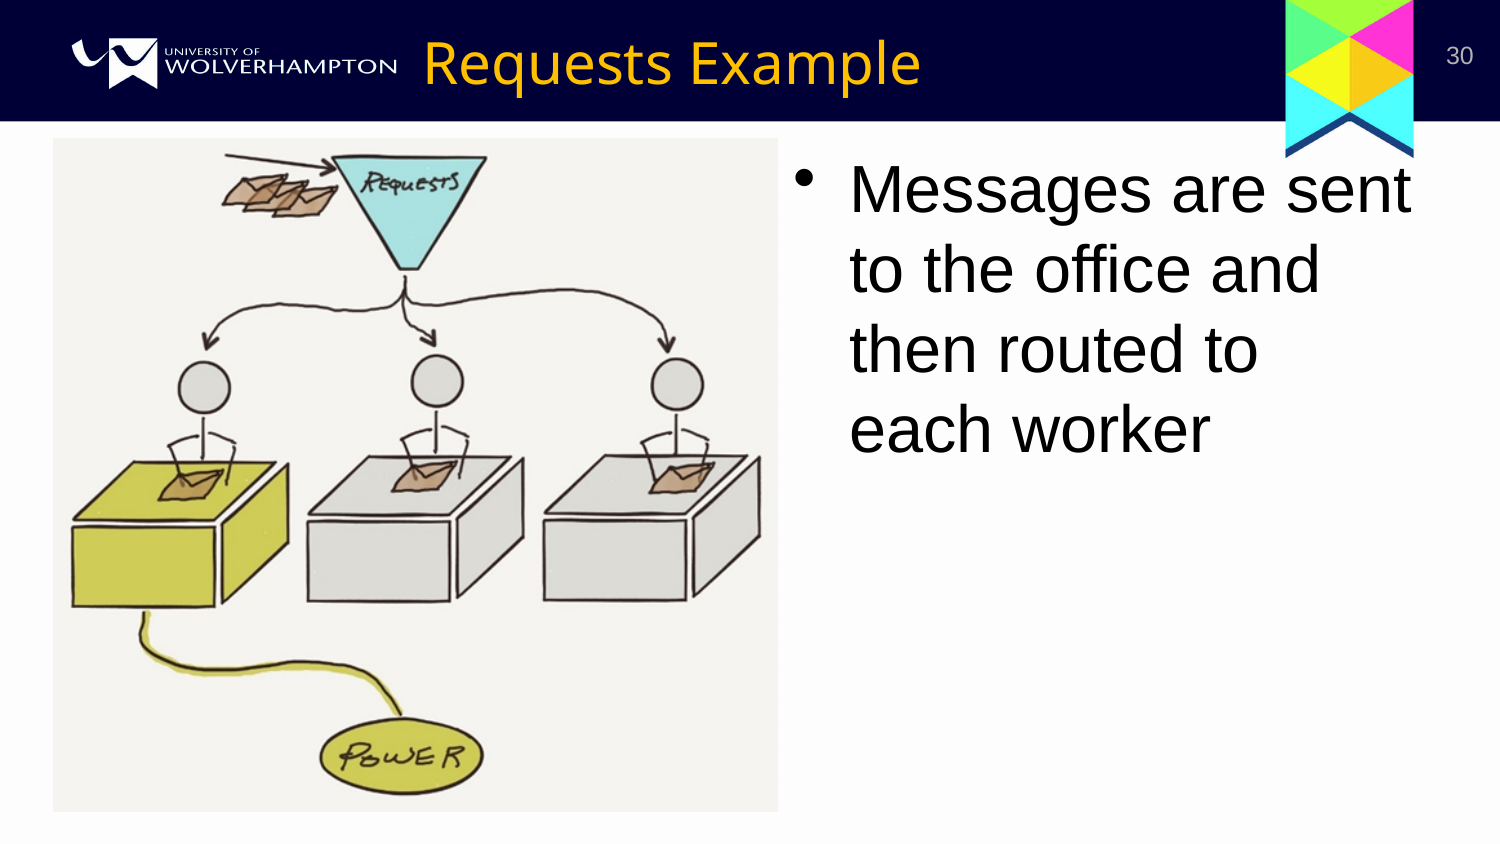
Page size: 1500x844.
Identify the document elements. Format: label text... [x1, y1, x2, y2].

title Requests Example [407, 8, 1282, 115]
list Messages are sent to the office and then routed to each worker [778, 138, 1436, 836]
picture [0, 0, 1500, 844]
slide_number 30 [1423, 32, 1490, 78]
